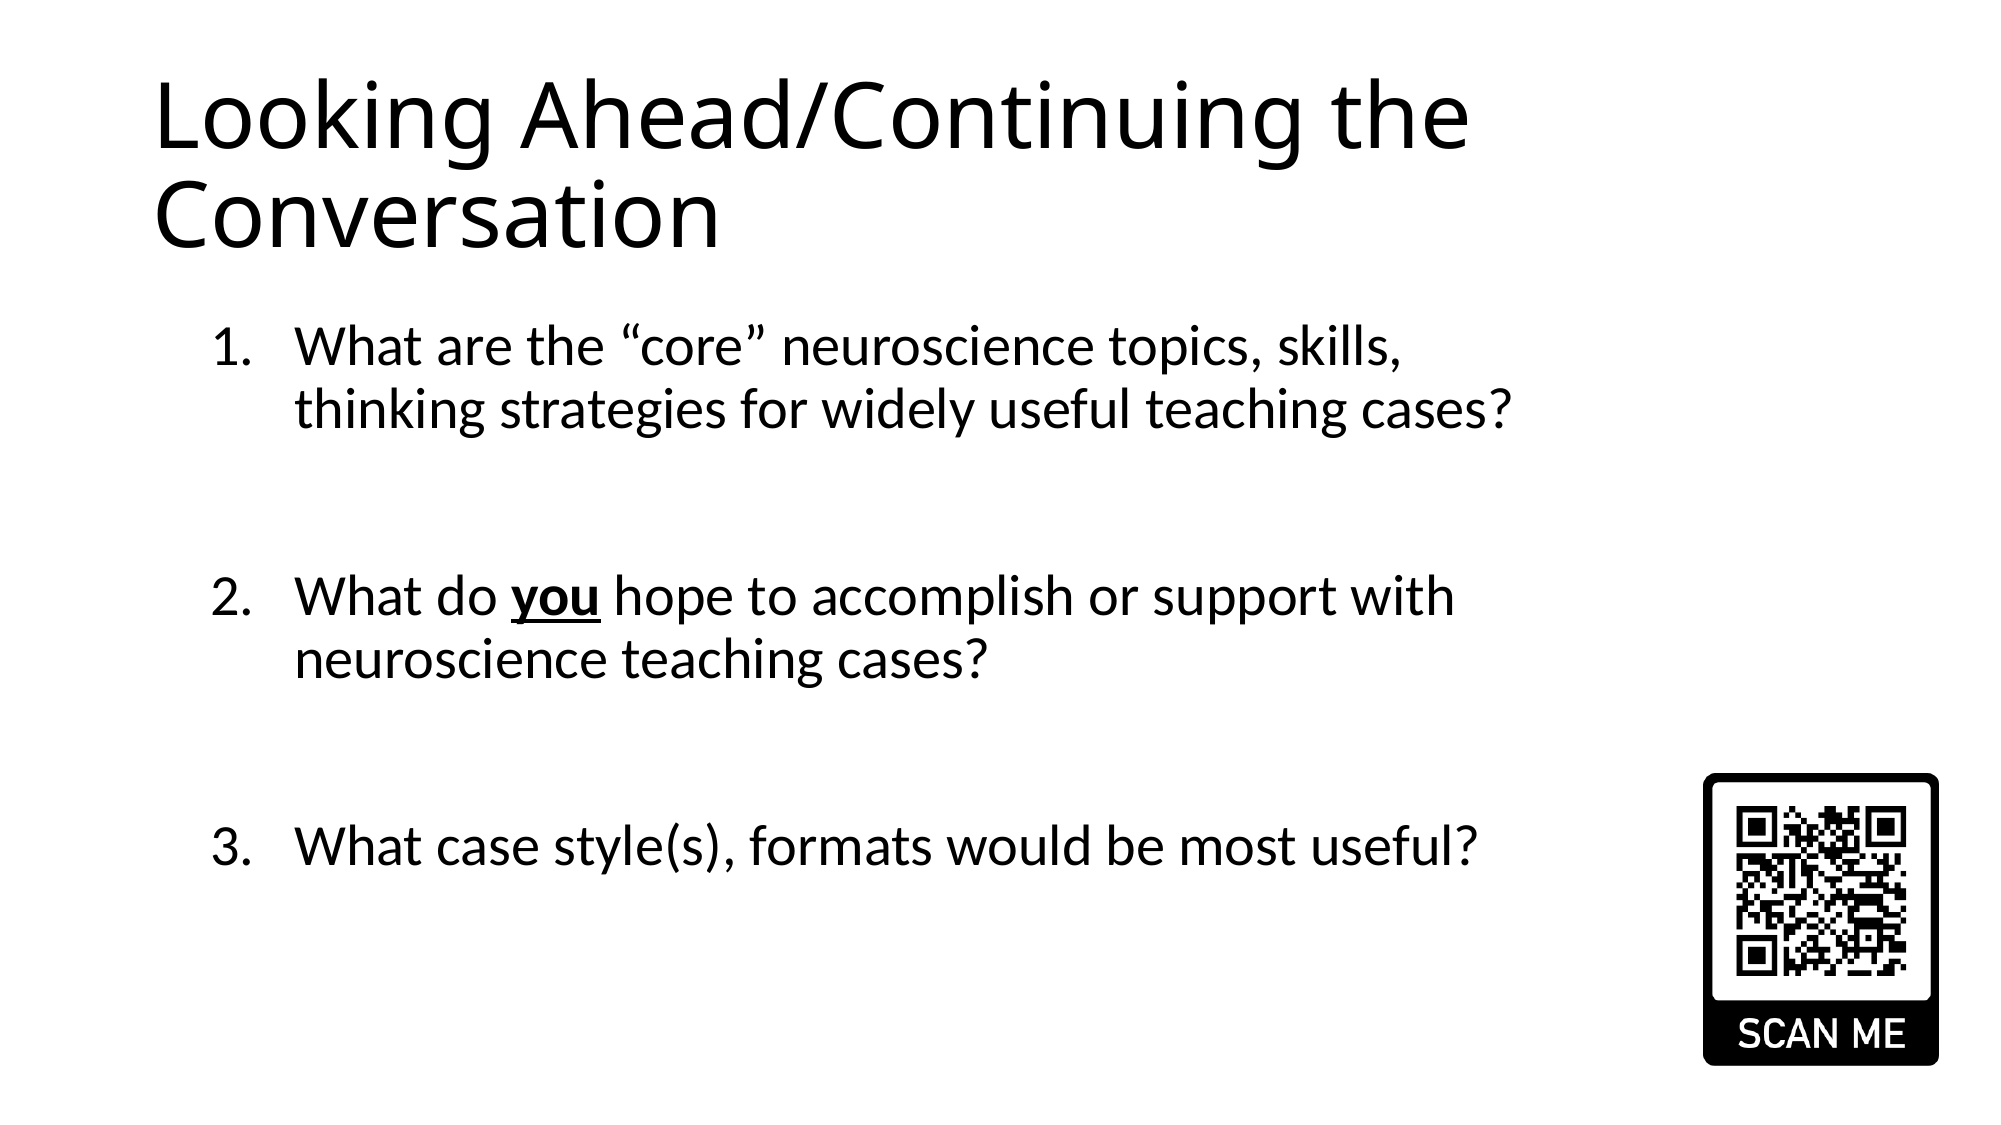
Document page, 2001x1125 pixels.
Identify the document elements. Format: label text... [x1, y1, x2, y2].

picture [1703, 773, 1939, 1066]
list What are the “core” neuroscience topics, skills, thinking strategies for widely useful teaching cases? What do you hope to accomplish or support with neuroscience teaching cases? What case style(s), formats would be most useful? [195, 307, 1618, 1022]
title Looking Ahead/Continuing the Conversation [137, 59, 1863, 278]
